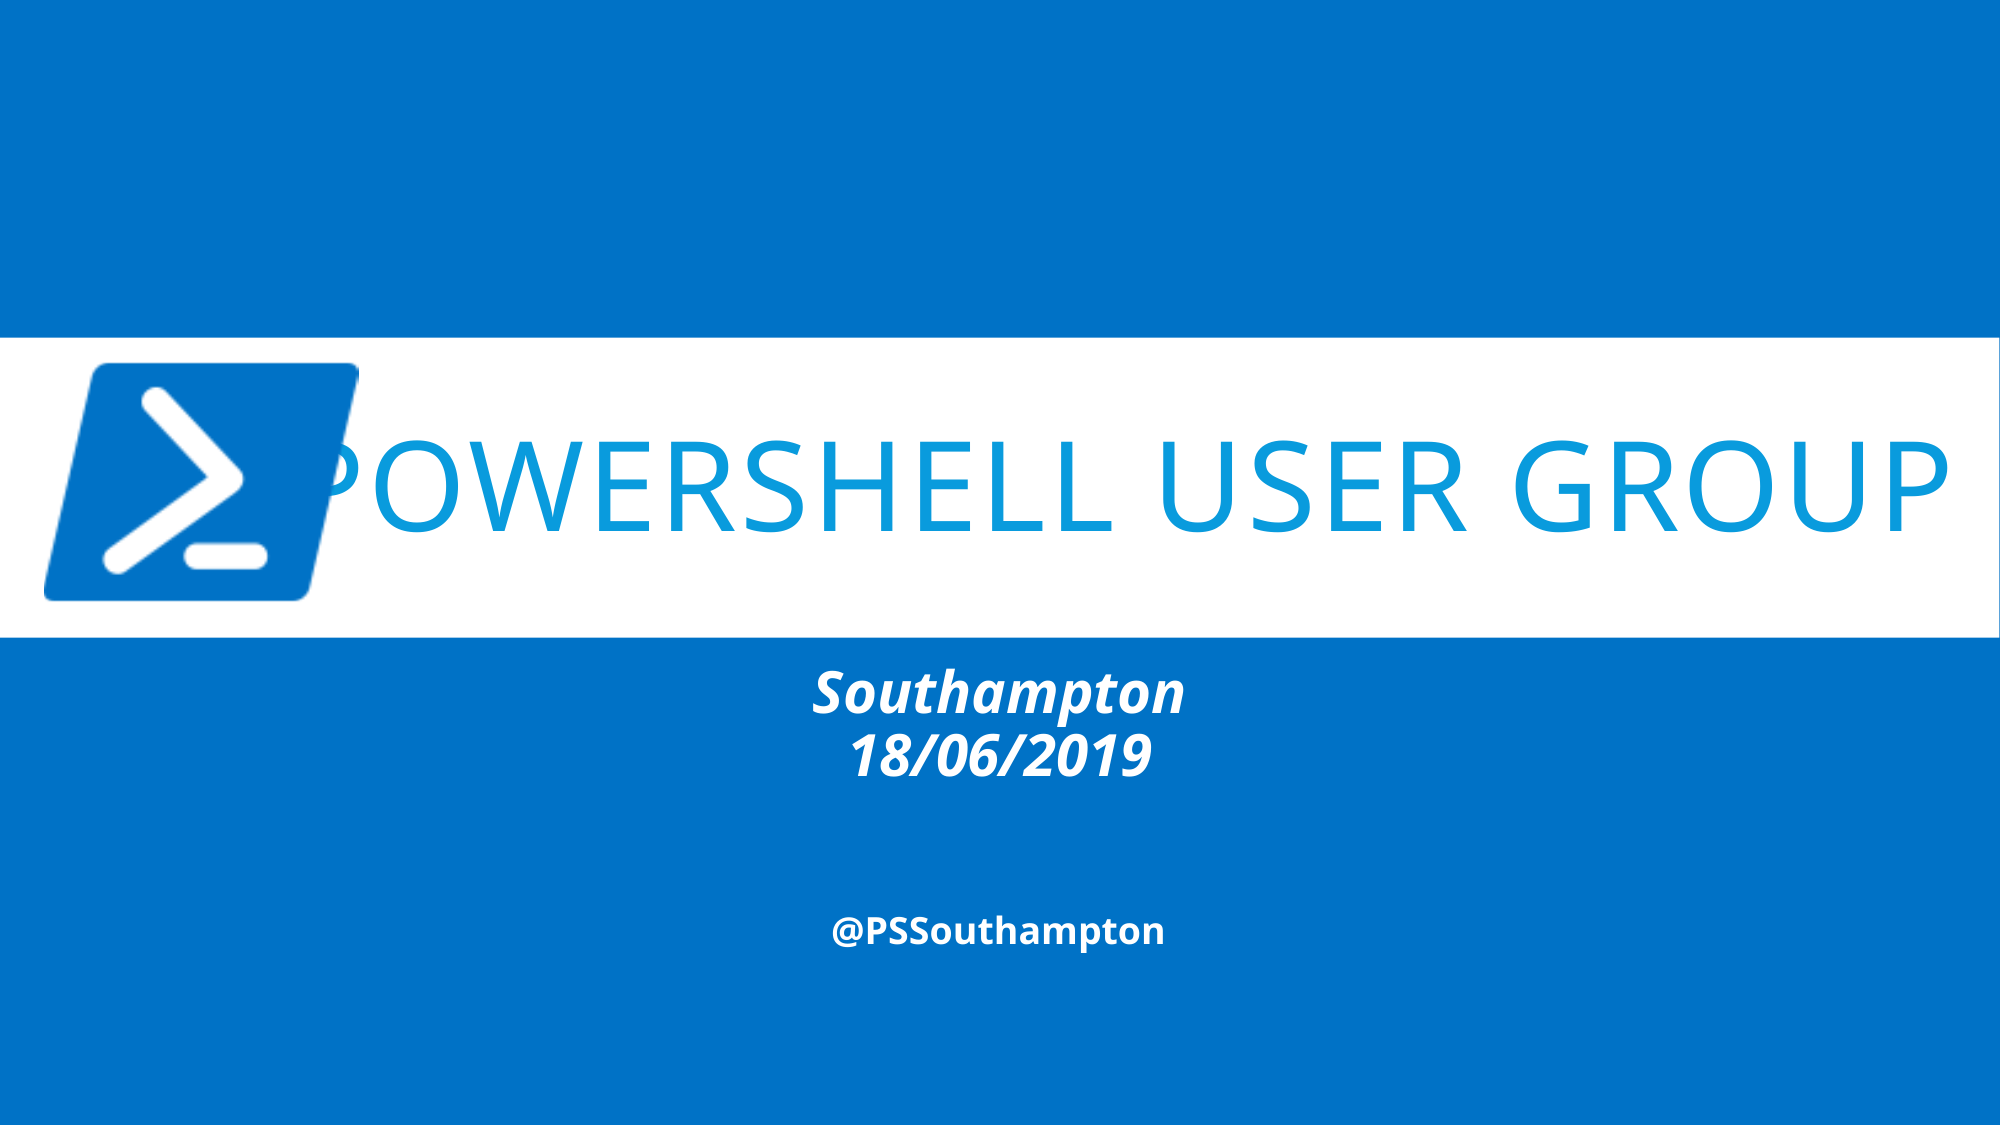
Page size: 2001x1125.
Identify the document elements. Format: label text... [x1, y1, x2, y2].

text_box @PSSouthampton [816, 899, 1323, 960]
picture [44, 323, 359, 639]
subtitle Southampton 18/06/2019 [249, 655, 1750, 871]
title PowerShell User Group [366, 353, 1972, 639]
